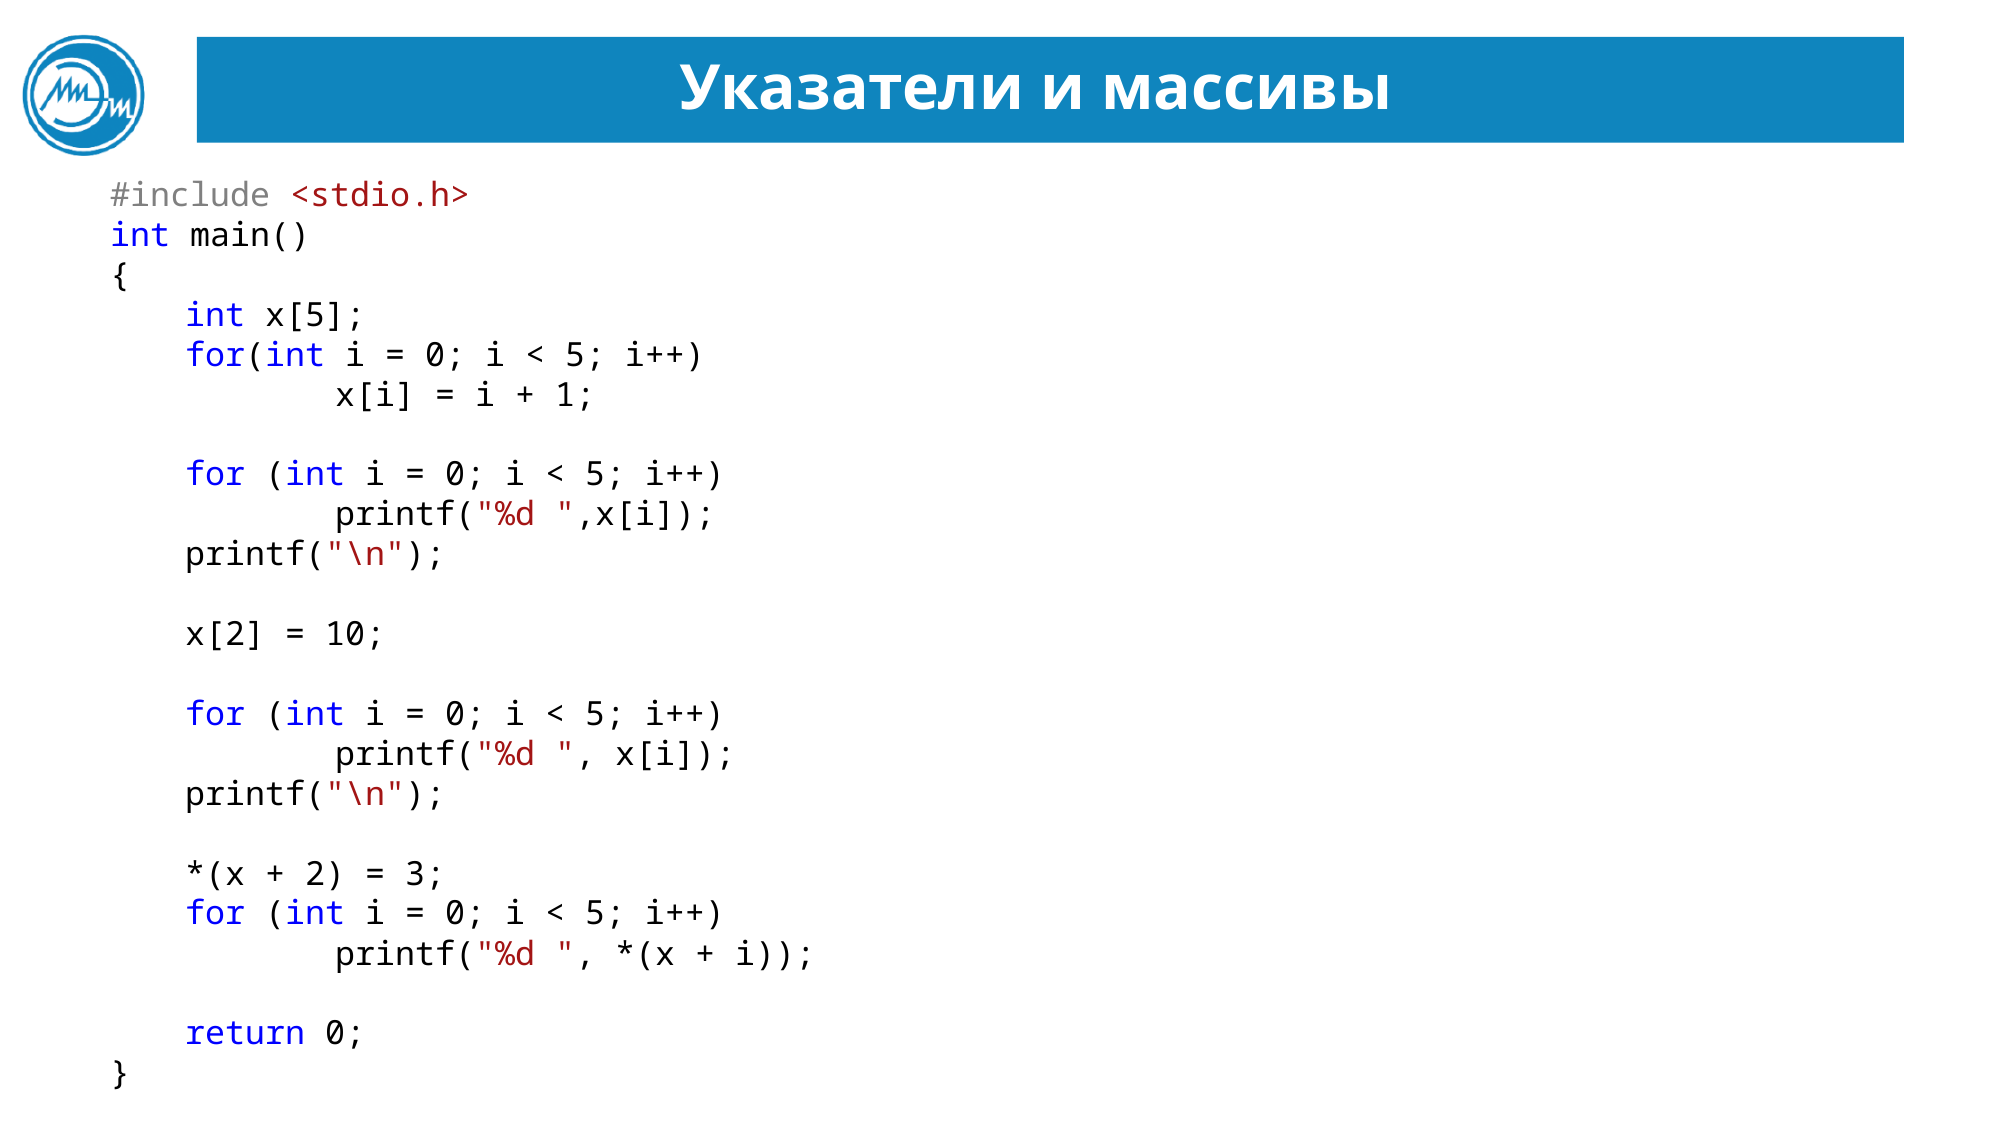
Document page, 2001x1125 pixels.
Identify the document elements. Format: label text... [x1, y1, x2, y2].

text_box #include <stdio.h> int main() { int x[5]; for(int i = 0; i < 5; i++) x[i] = i + 1; for (int i = 0; i < 5; i++) printf("%d ",x[i]); printf("\n"); x[2] = 10; for (int i = 0; i < 5; i++) printf("%d ", x[i]); printf("\n"); *(x + 2) = 3; for (int i = 0; i < 5; i++) printf("%d ", *(x + i)); return 0; } [95, 165, 1096, 1099]
title Указатели и массивы [196, 48, 1875, 132]
picture [11, 19, 161, 173]
